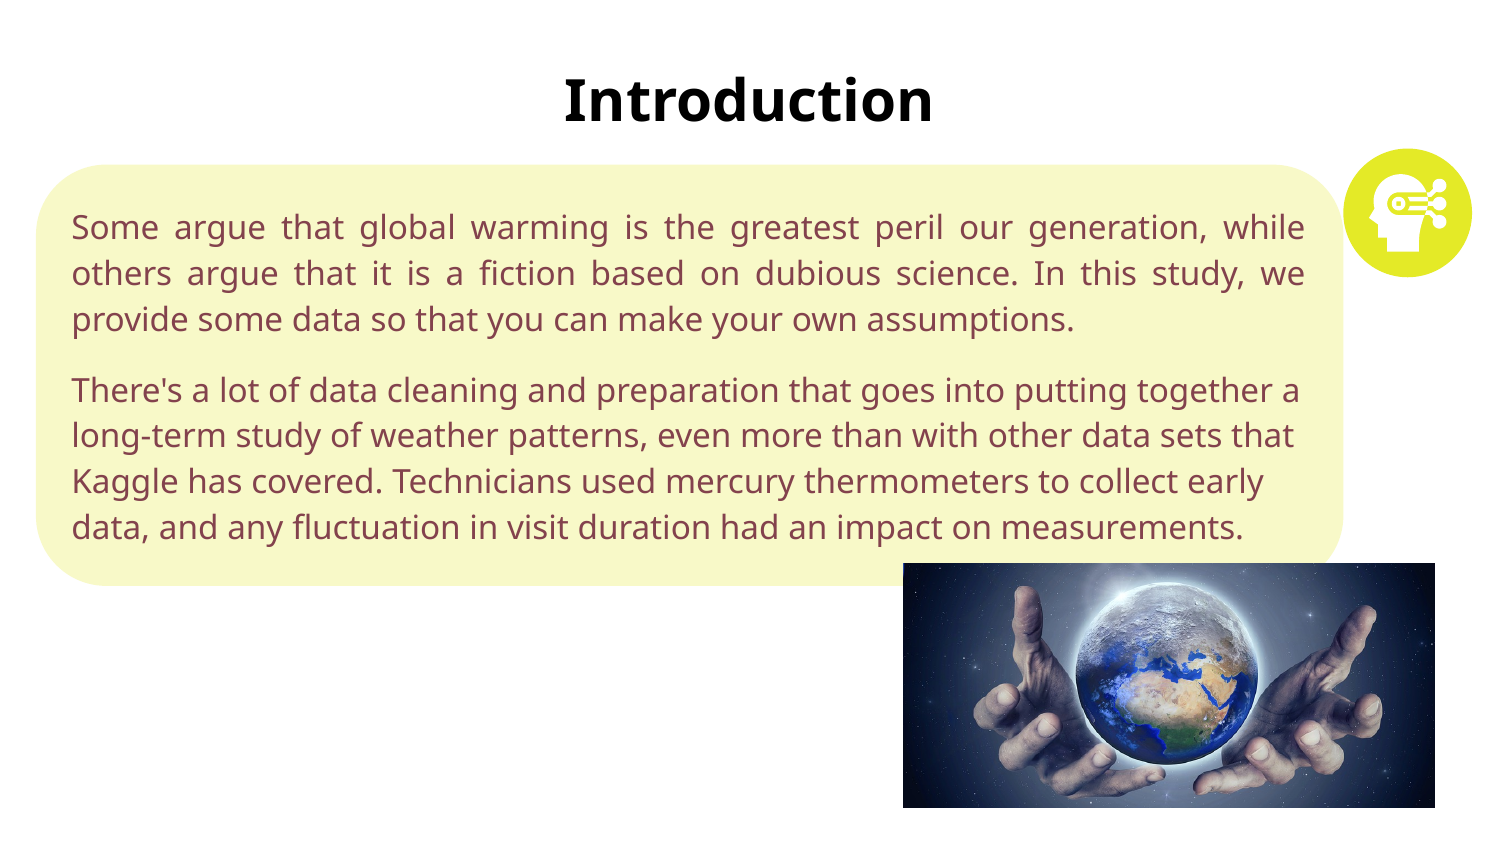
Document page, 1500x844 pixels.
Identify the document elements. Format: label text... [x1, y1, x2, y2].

picture [903, 562, 1435, 808]
title Introduction [75, 67, 1425, 129]
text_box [1343, 148, 1473, 278]
text_box Some argue that global warming is the greatest peril our generation, while others argue that it is a fiction based on dubious science. In this study, we provide some data so that you can make your own assumptions. There's a lot of data cleaning and preparation that goes into putting together a long-term study of weather patterns, even more than with other data sets that Kaggle has covered. Technicians used mercury thermometers to collect early data, and any fluctuation in visit duration had an impact on measurements. [35, 164, 1344, 586]
